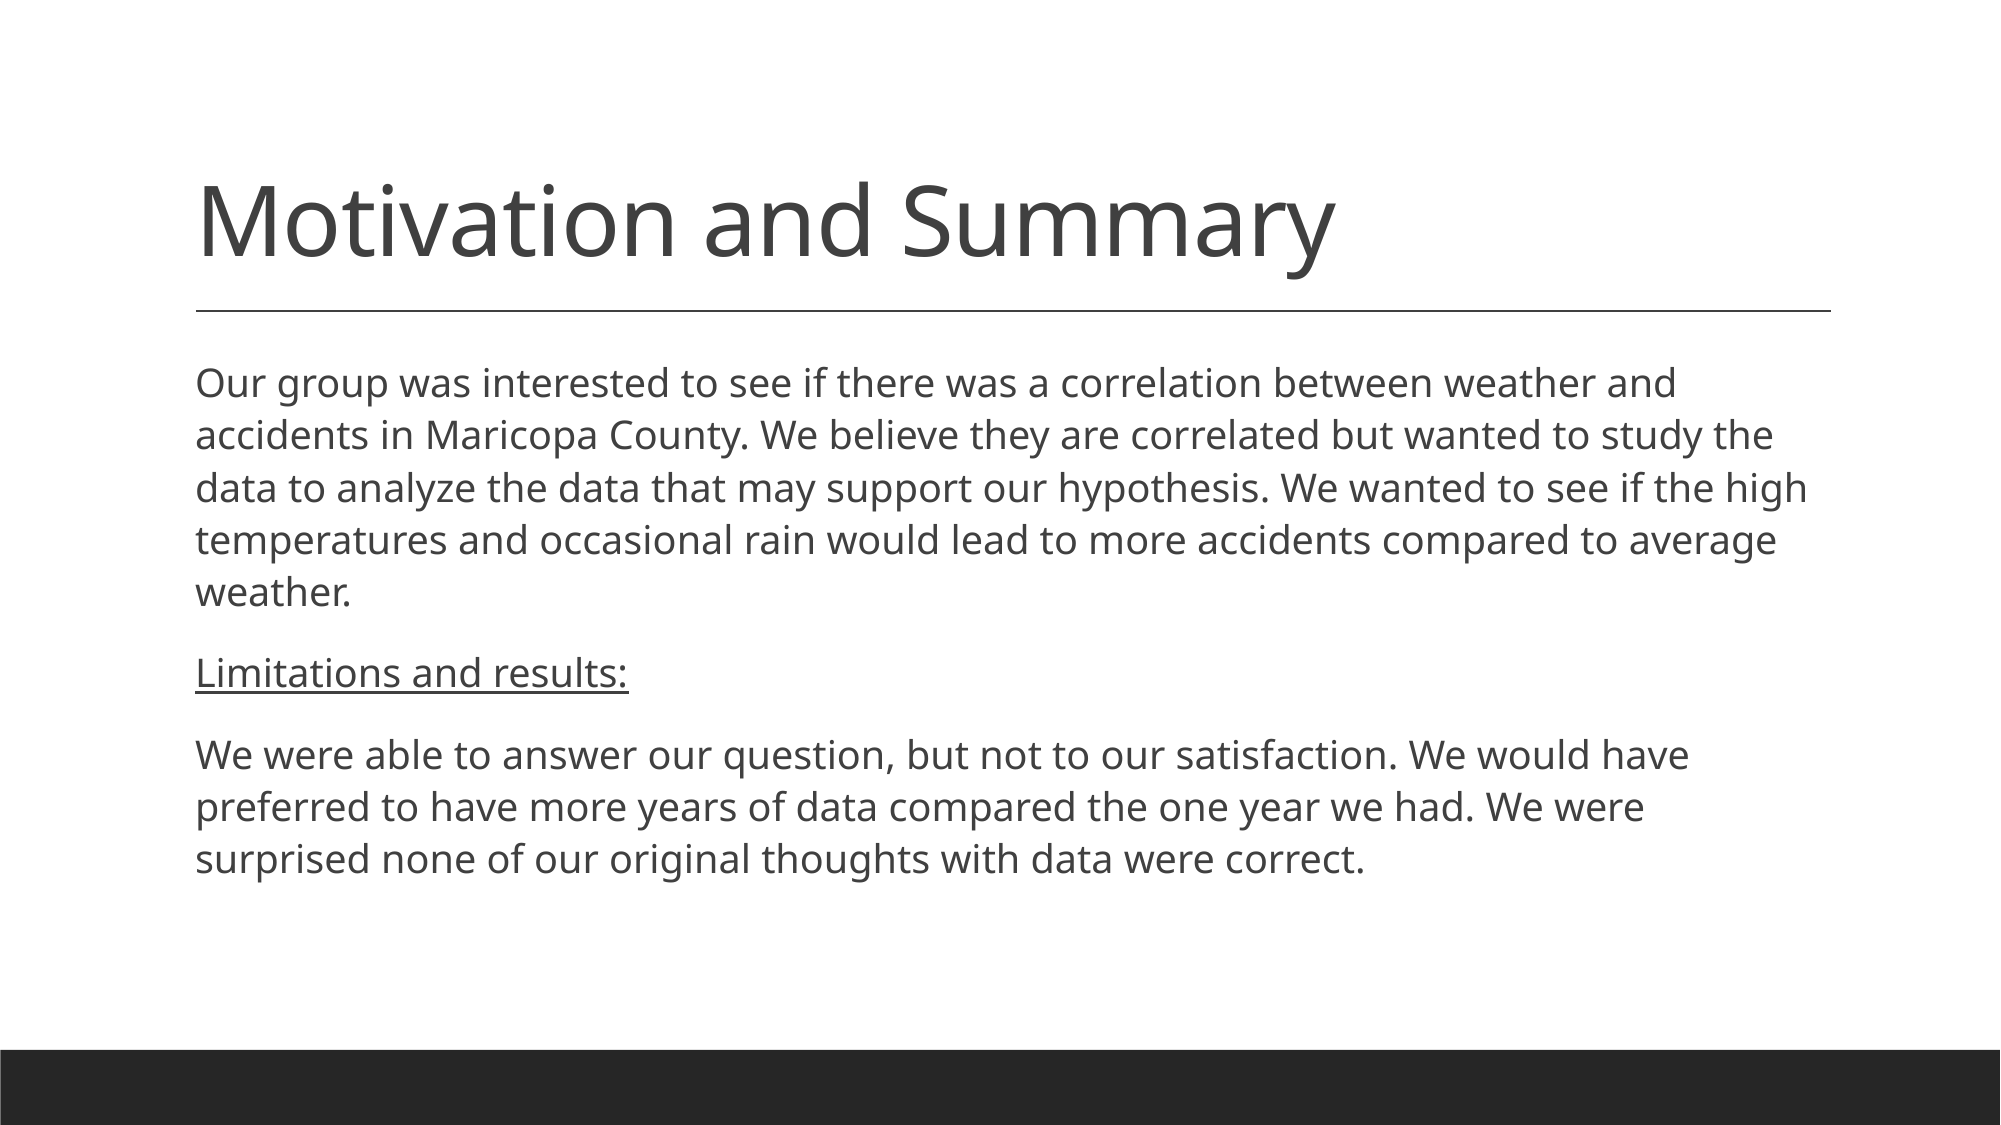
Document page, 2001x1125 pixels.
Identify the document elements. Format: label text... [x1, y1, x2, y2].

list Our group was interested to see if there was a correlation between weather and accidents in Maricopa County. We believe they are correlated but wanted to study the data to analyze the data that may support our hypothesis. We wanted to see if the high temperatures and occasional rain would lead to more accidents compared to average weather. Limitations and results: We were able to answer our question, but not to our satisfaction. We would have preferred to have more years of data compared the one year we had. We were surprised none of our original thoughts with data were correct. [180, 345, 1830, 963]
title Motivation and Summary [180, 47, 1830, 285]
